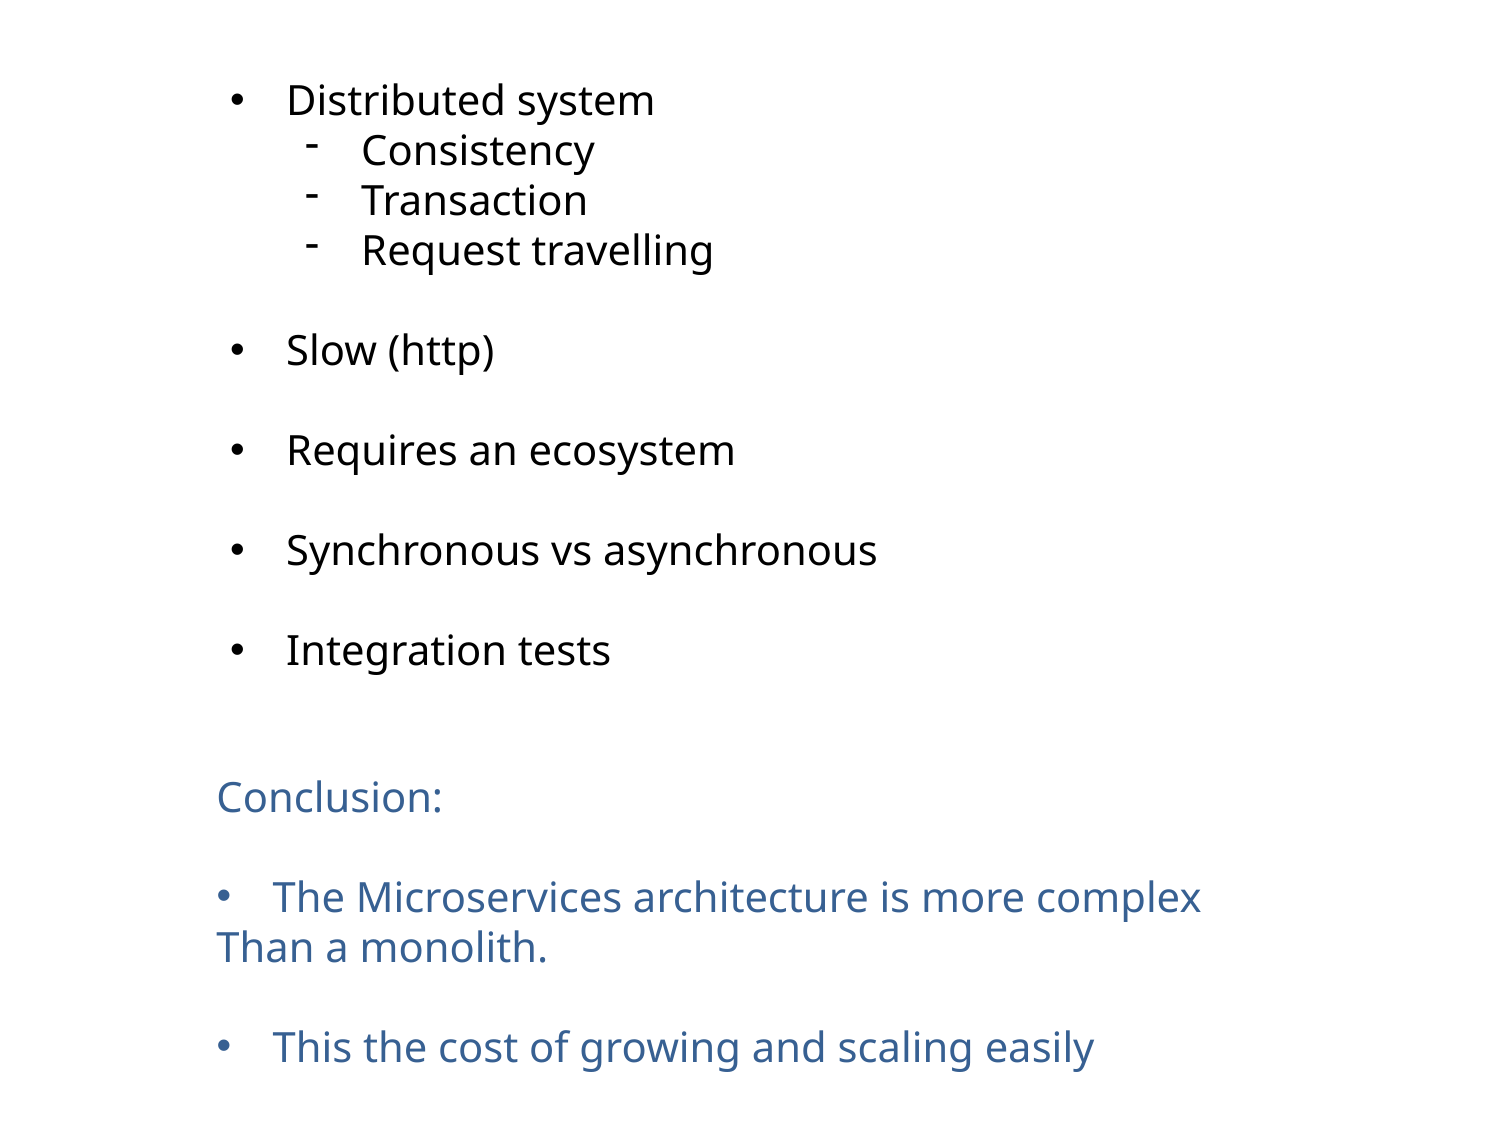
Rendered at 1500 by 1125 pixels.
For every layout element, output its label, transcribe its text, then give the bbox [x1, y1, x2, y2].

text_box Distributed system Consistency Transaction Request travelling Slow (http) Requires an ecosystem Synchronous vs asynchronous Integration tests [215, 66, 893, 682]
text_box Conclusion: The Microservices architecture is more complex Than a monolith. This the cost of growing and scaling easily [201, 763, 1228, 1079]
